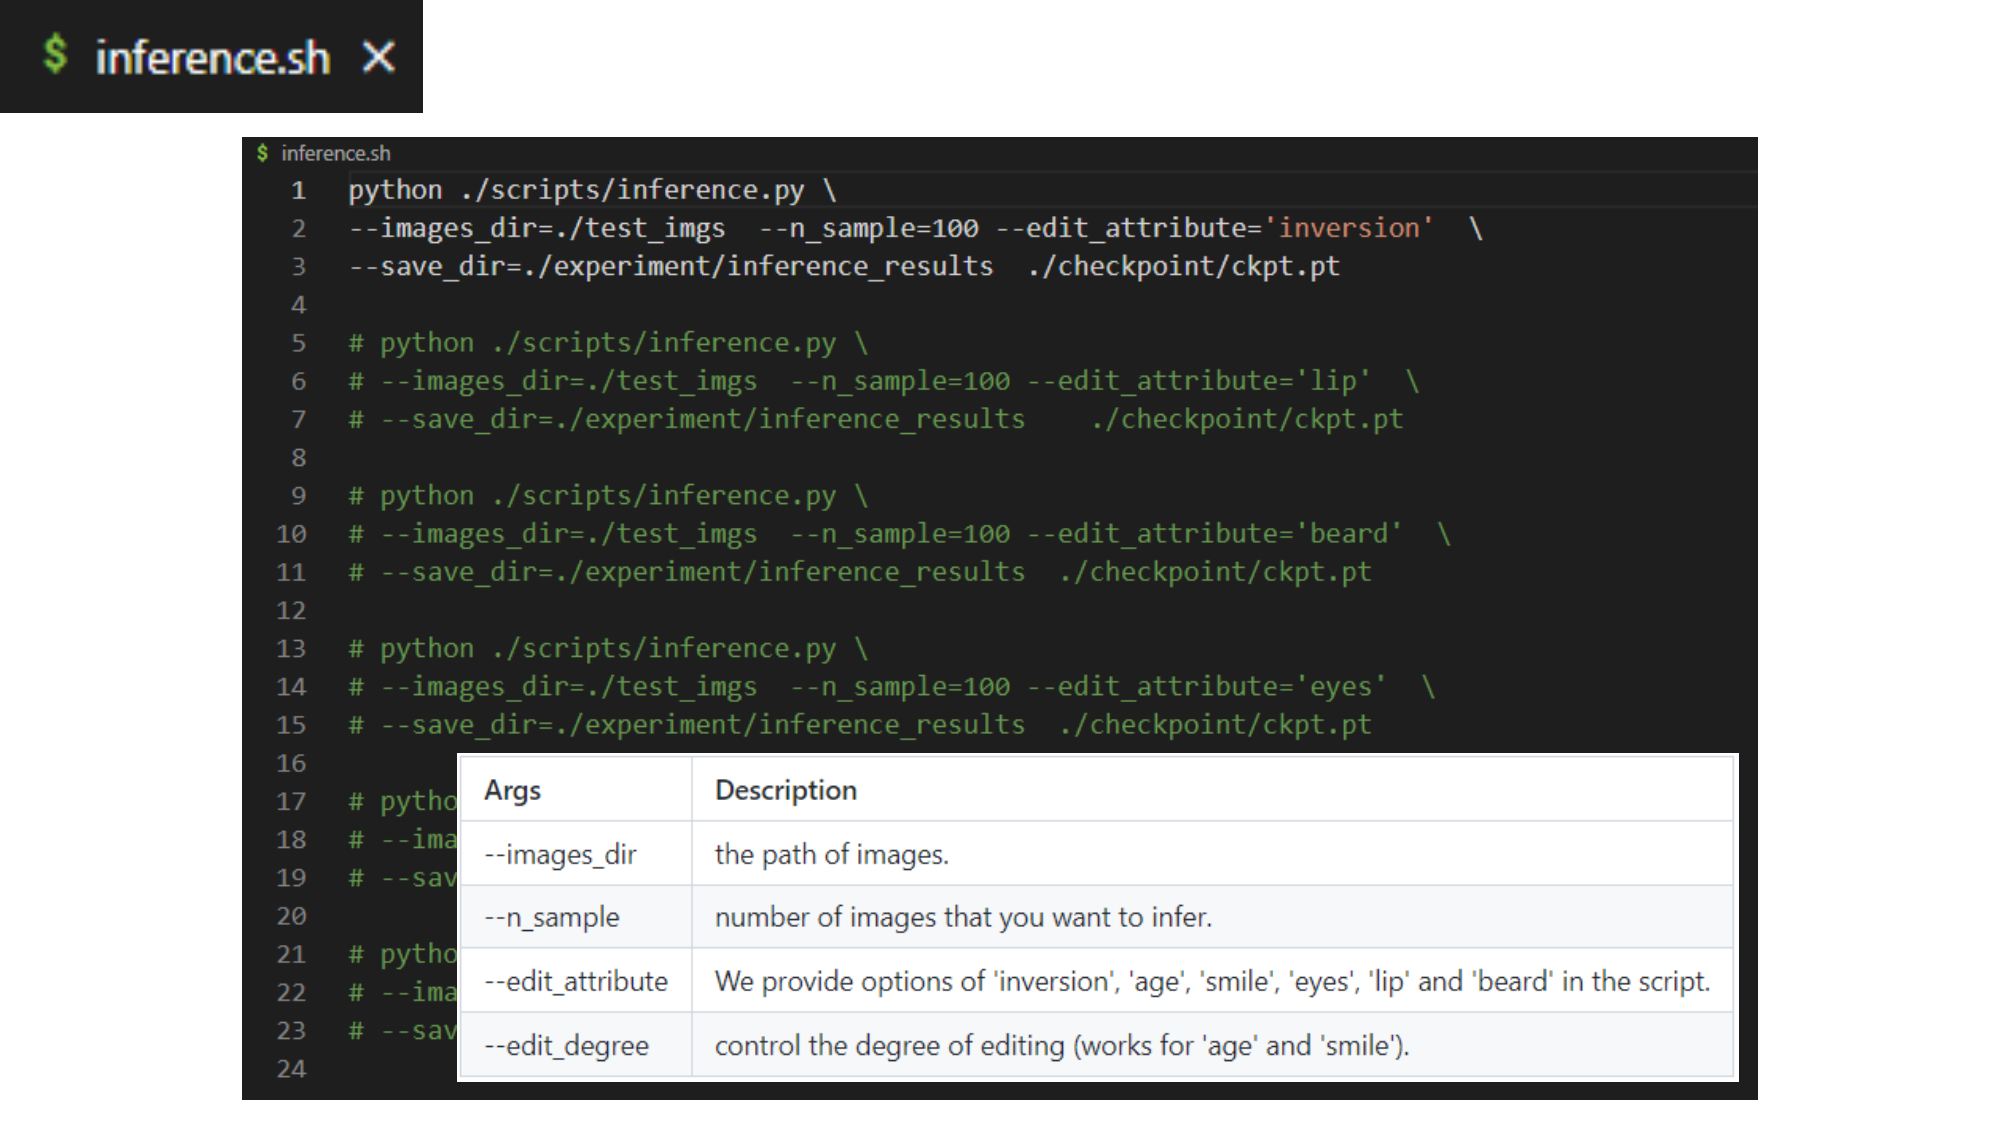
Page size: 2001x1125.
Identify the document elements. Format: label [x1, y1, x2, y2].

picture [0, 0, 423, 113]
picture [242, 137, 1758, 1100]
